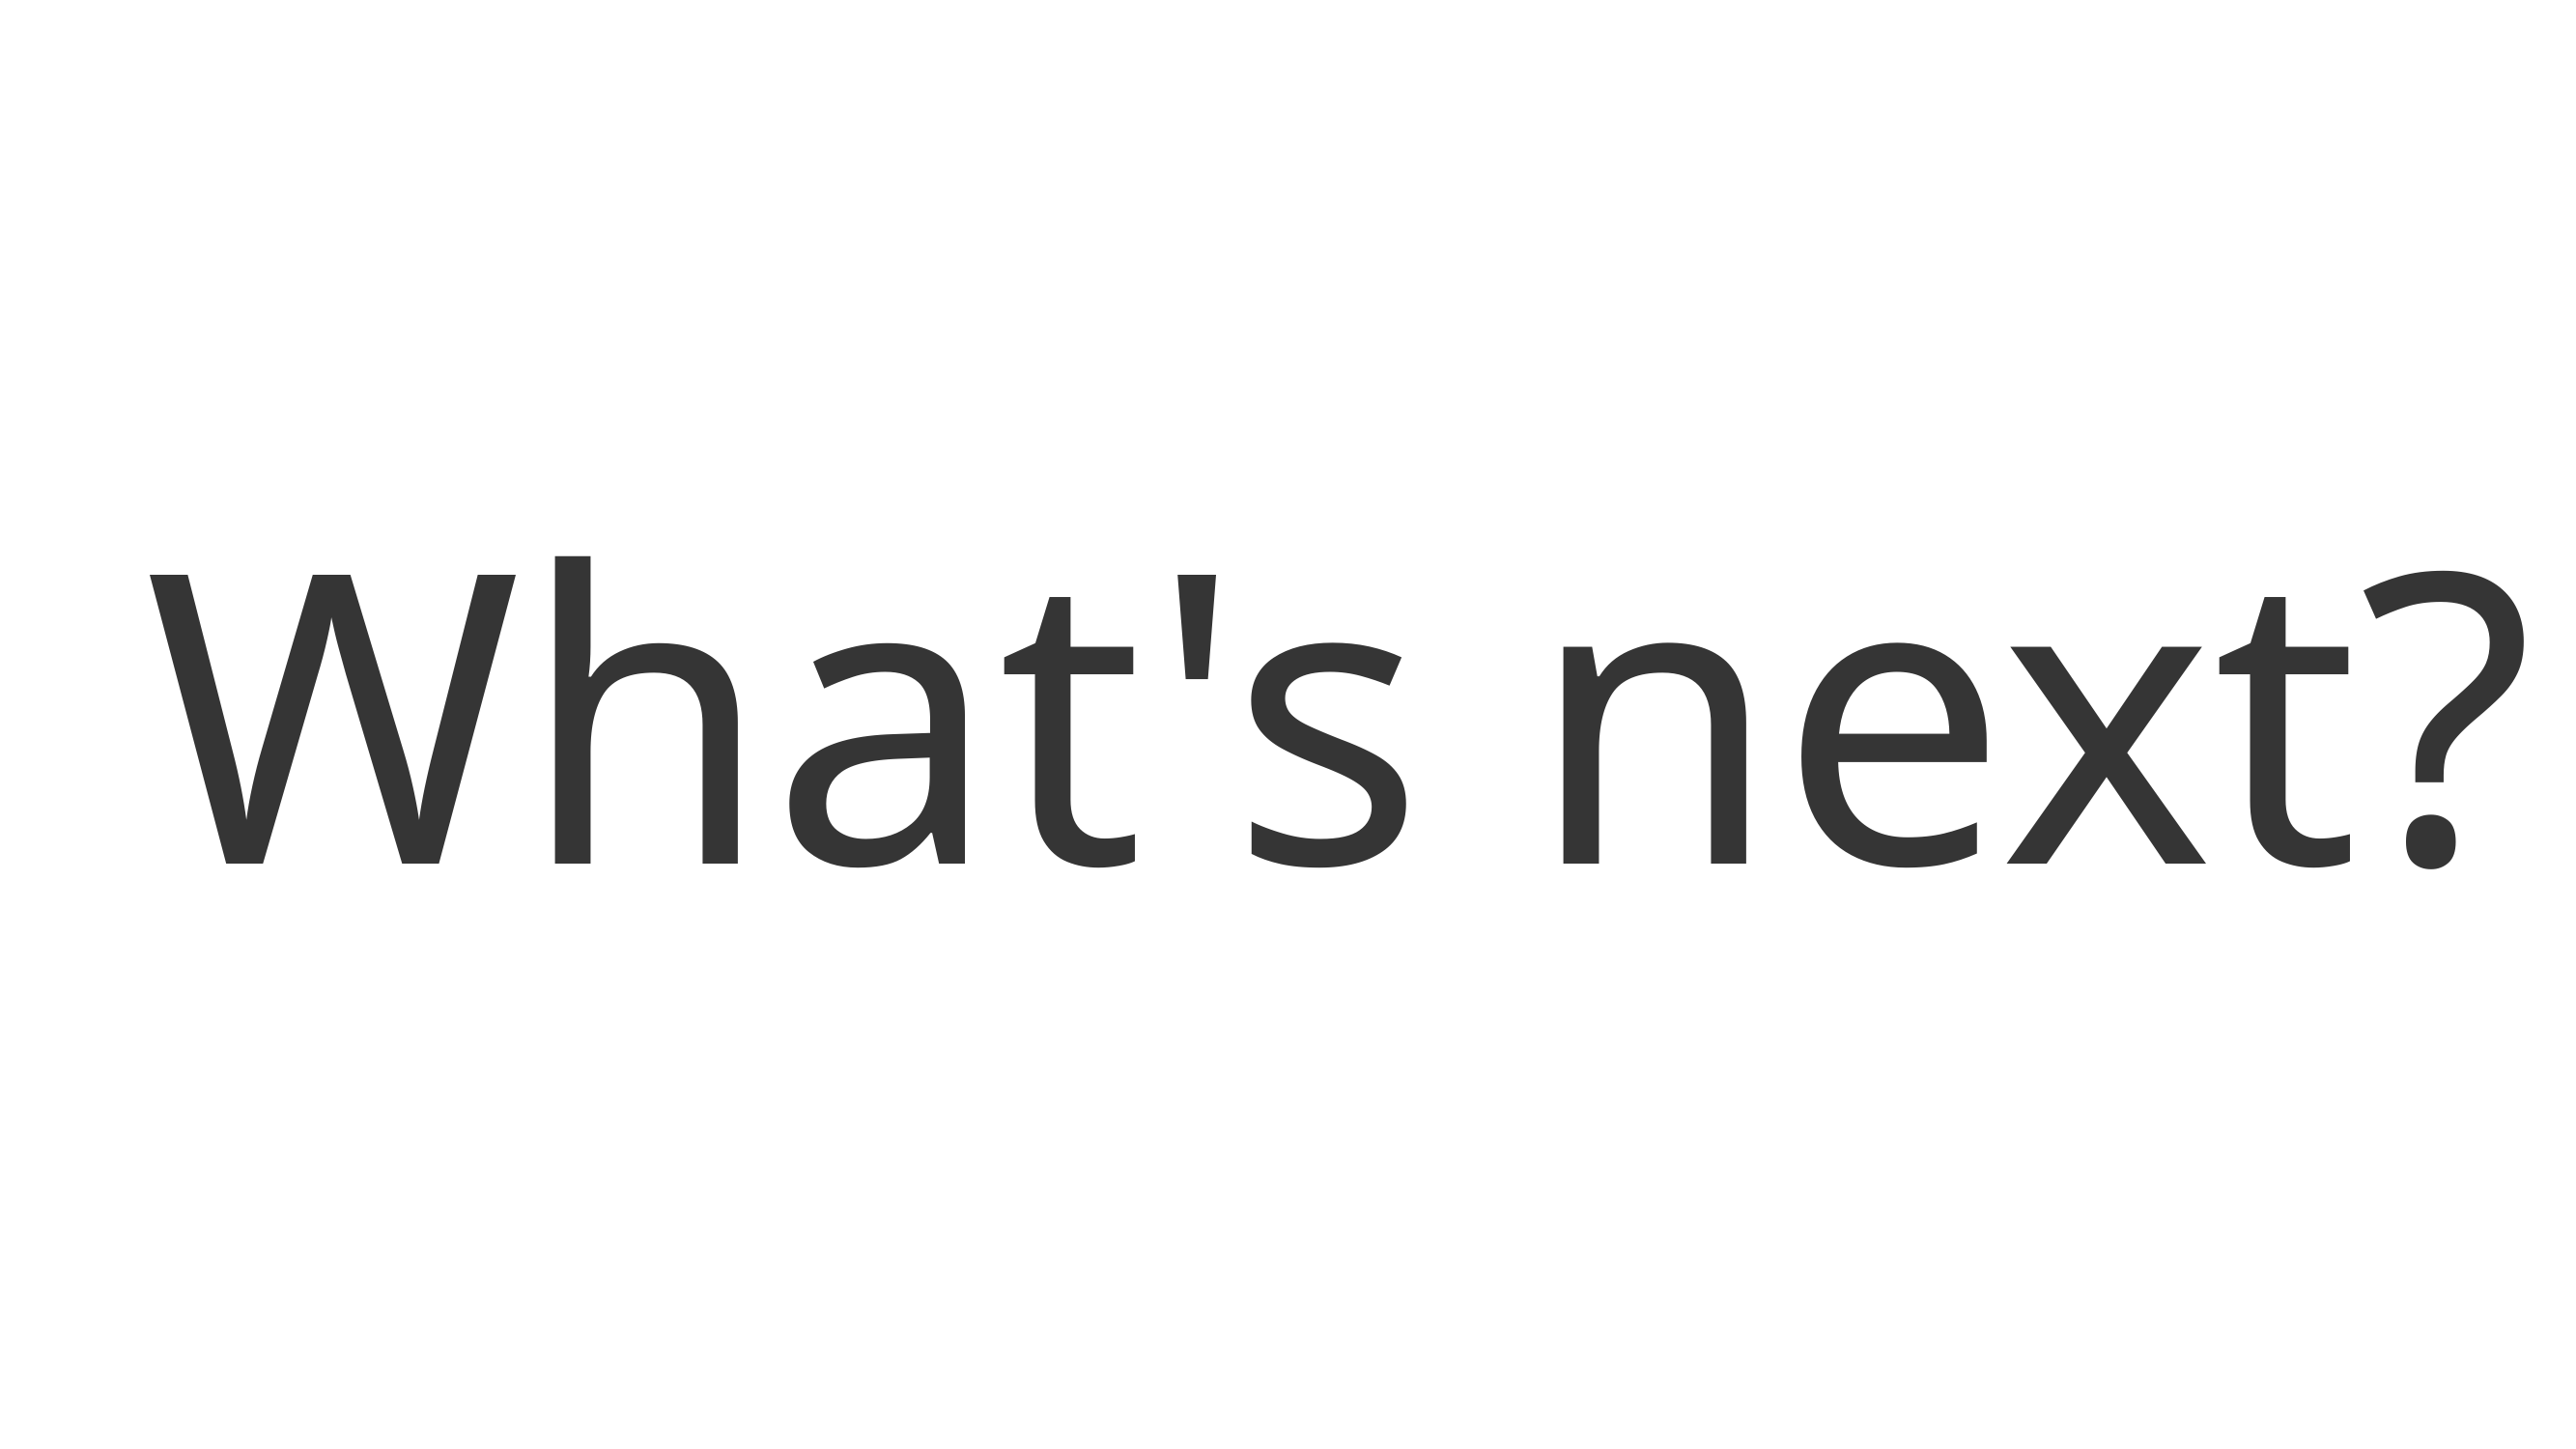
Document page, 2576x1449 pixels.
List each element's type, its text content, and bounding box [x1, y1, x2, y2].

text_box What's next? [40, 479, 2536, 946]
